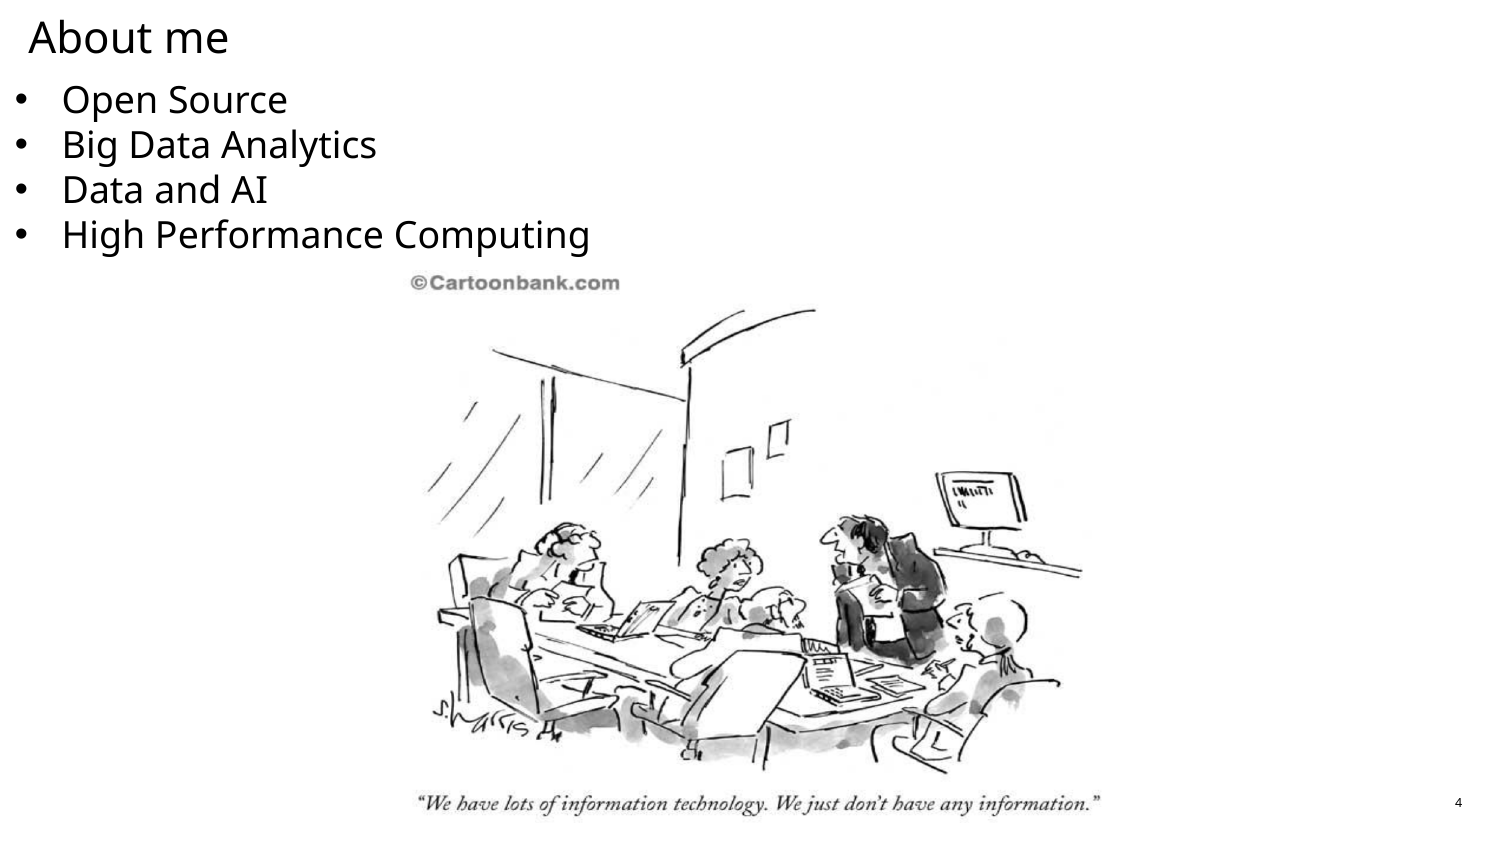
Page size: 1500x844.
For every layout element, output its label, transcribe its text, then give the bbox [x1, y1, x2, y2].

text_box About me [28, 15, 1293, 83]
picture [293, 263, 1178, 829]
slide_number 4 [1182, 791, 1463, 815]
text_box Open Source Big Data Analytics Data and AI High Performance Computing [0, 68, 699, 264]
